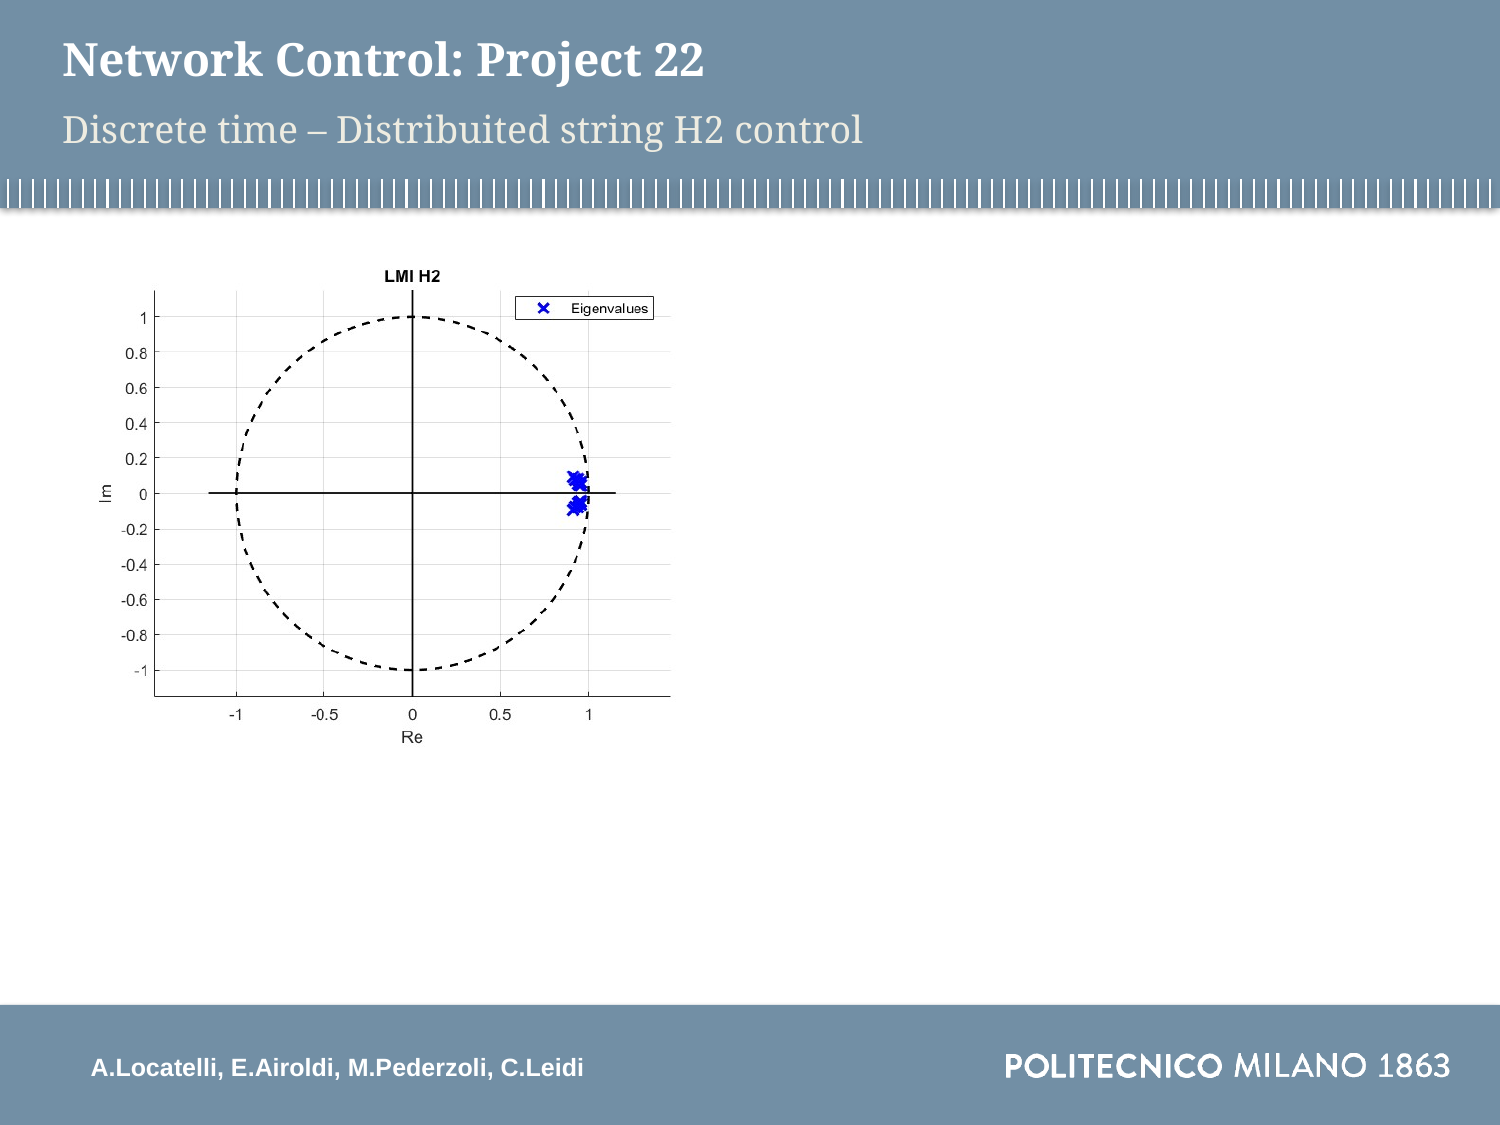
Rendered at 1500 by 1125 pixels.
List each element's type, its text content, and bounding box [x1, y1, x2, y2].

title Network Control: Project 22 [47, 22, 1455, 161]
picture [67, 252, 733, 752]
picture [999, 1041, 1456, 1089]
text_box Discrete time – Distribuited string H2 control [47, 98, 1343, 249]
